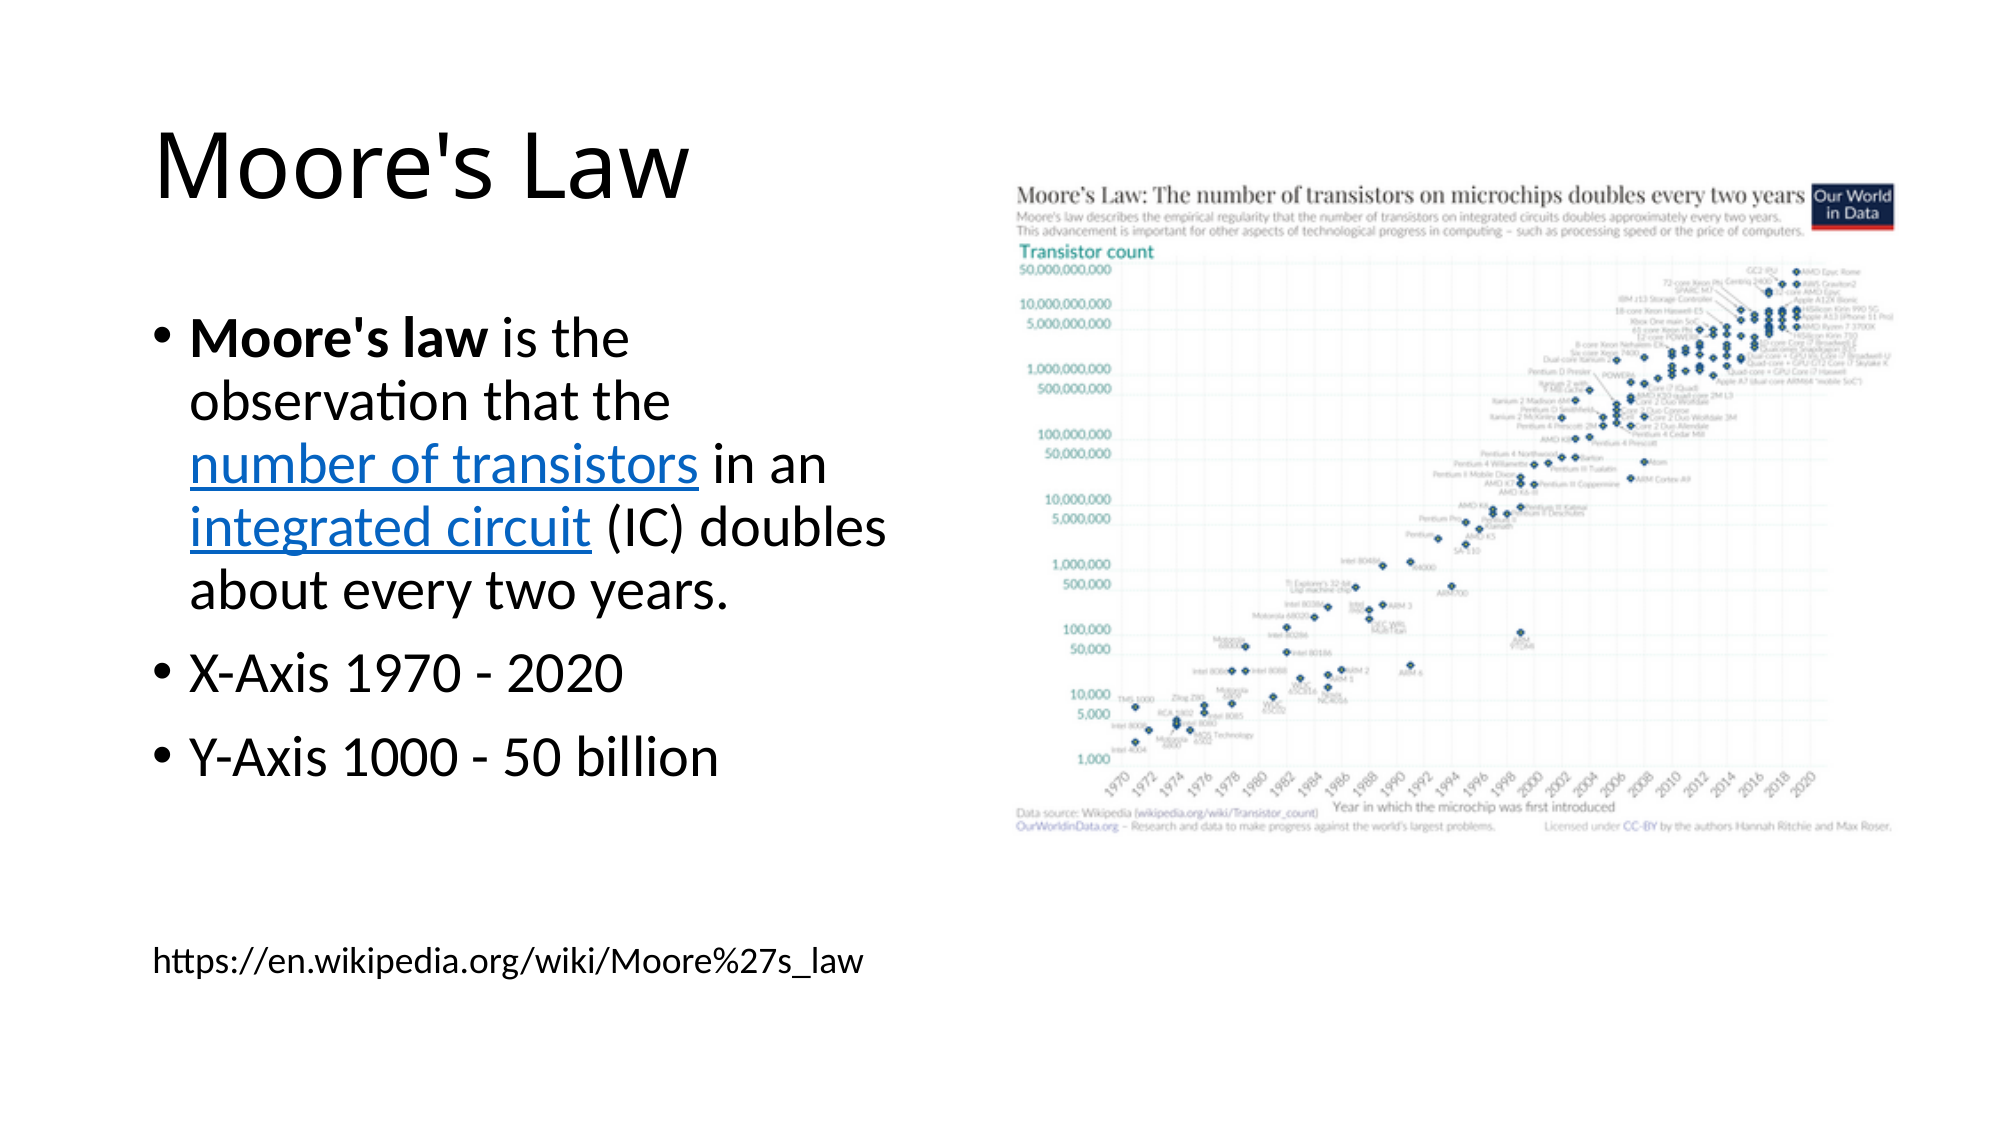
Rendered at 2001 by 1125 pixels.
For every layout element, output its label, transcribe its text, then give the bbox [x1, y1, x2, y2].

title Moore's Law [137, 59, 1863, 278]
list Moore's law is the observation that the number of transistors in an integrated circuit (IC) doubles about every two years. X-Axis 1970 - 2020 Y-Axis 1000 - 50 billion [137, 299, 924, 814]
text_box https://en.wikipedia.org/wiki/Moore%27s_law [137, 928, 1138, 988]
picture [1011, 180, 1899, 837]
